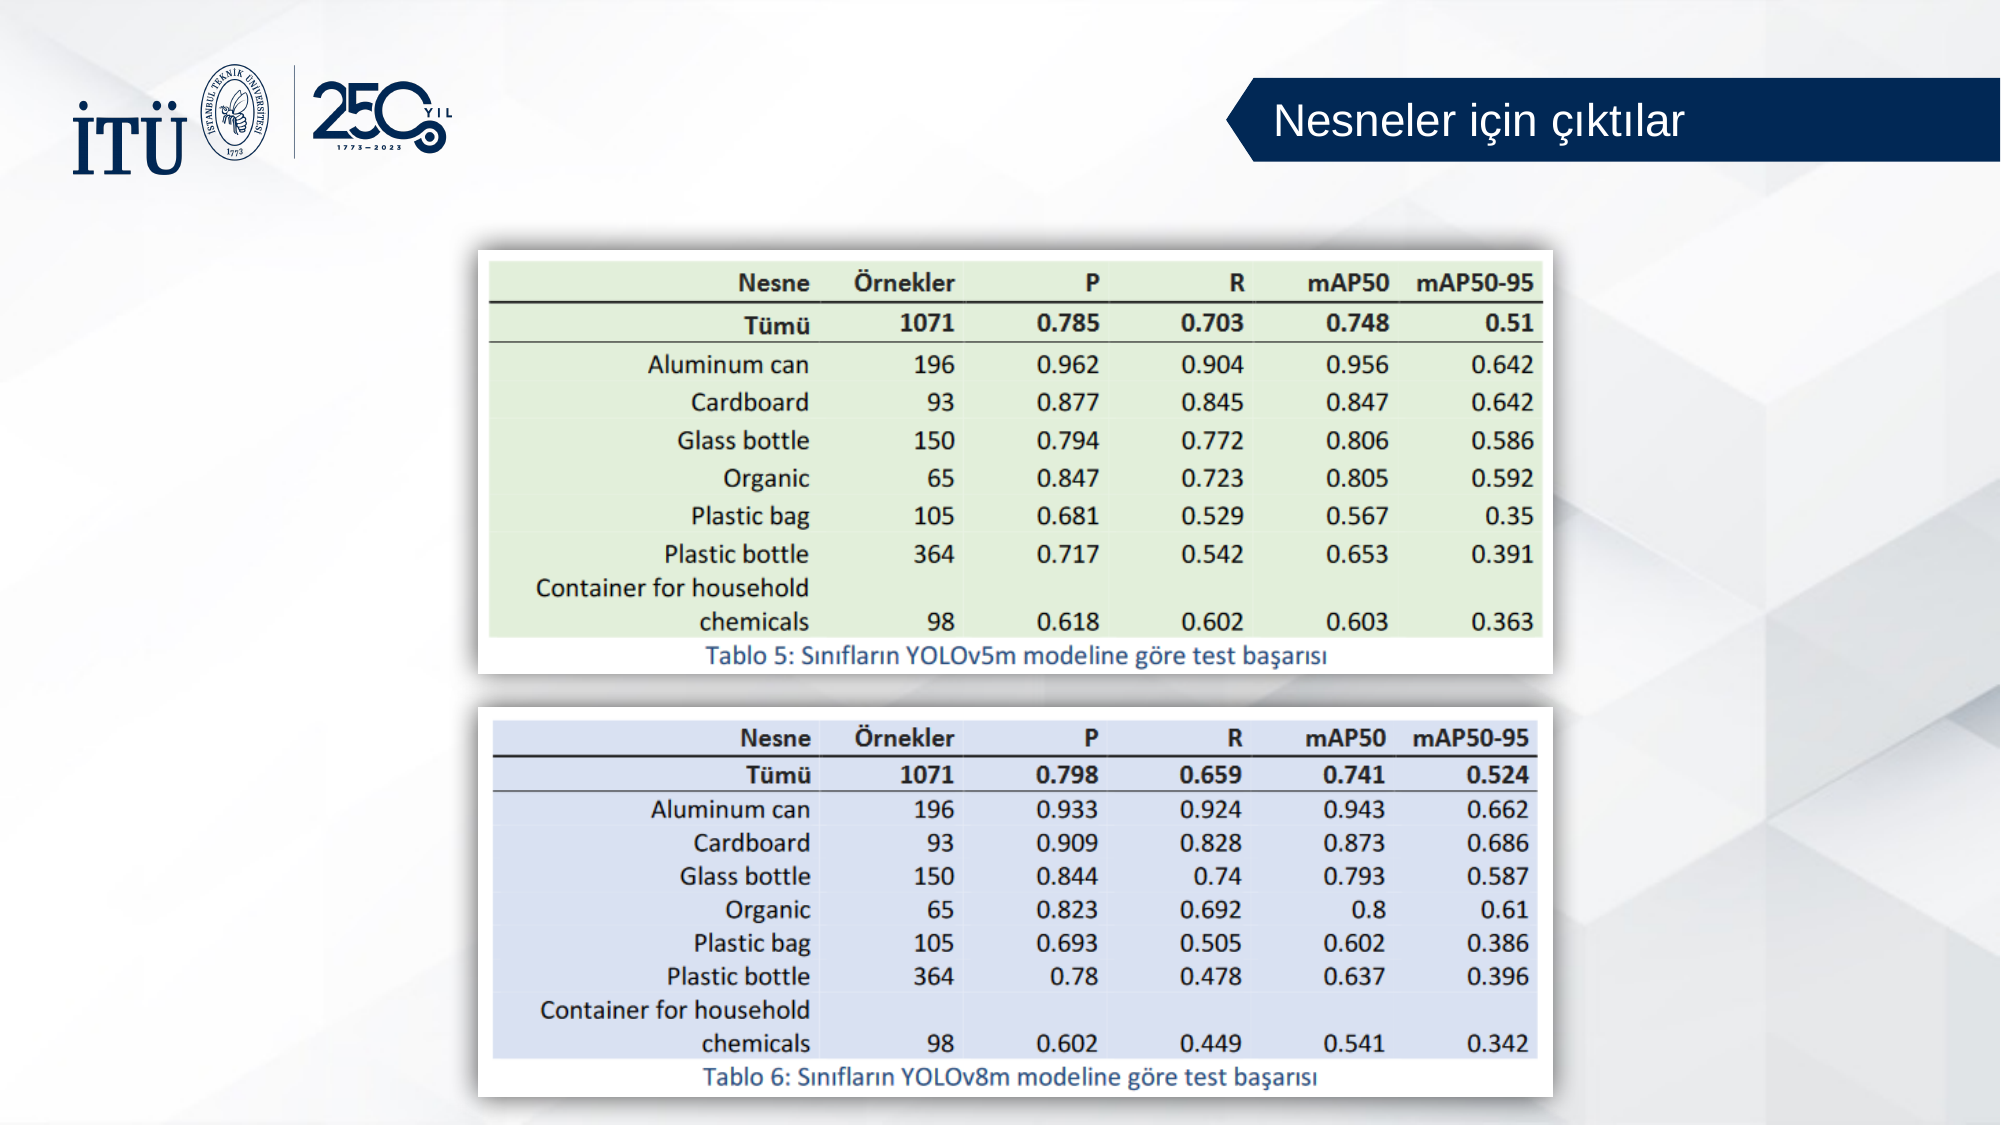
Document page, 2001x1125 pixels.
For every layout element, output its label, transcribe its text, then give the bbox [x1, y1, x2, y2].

picture [0, 0, 2000, 1125]
text_box Nesneler için çıktılar [1258, 83, 1702, 154]
